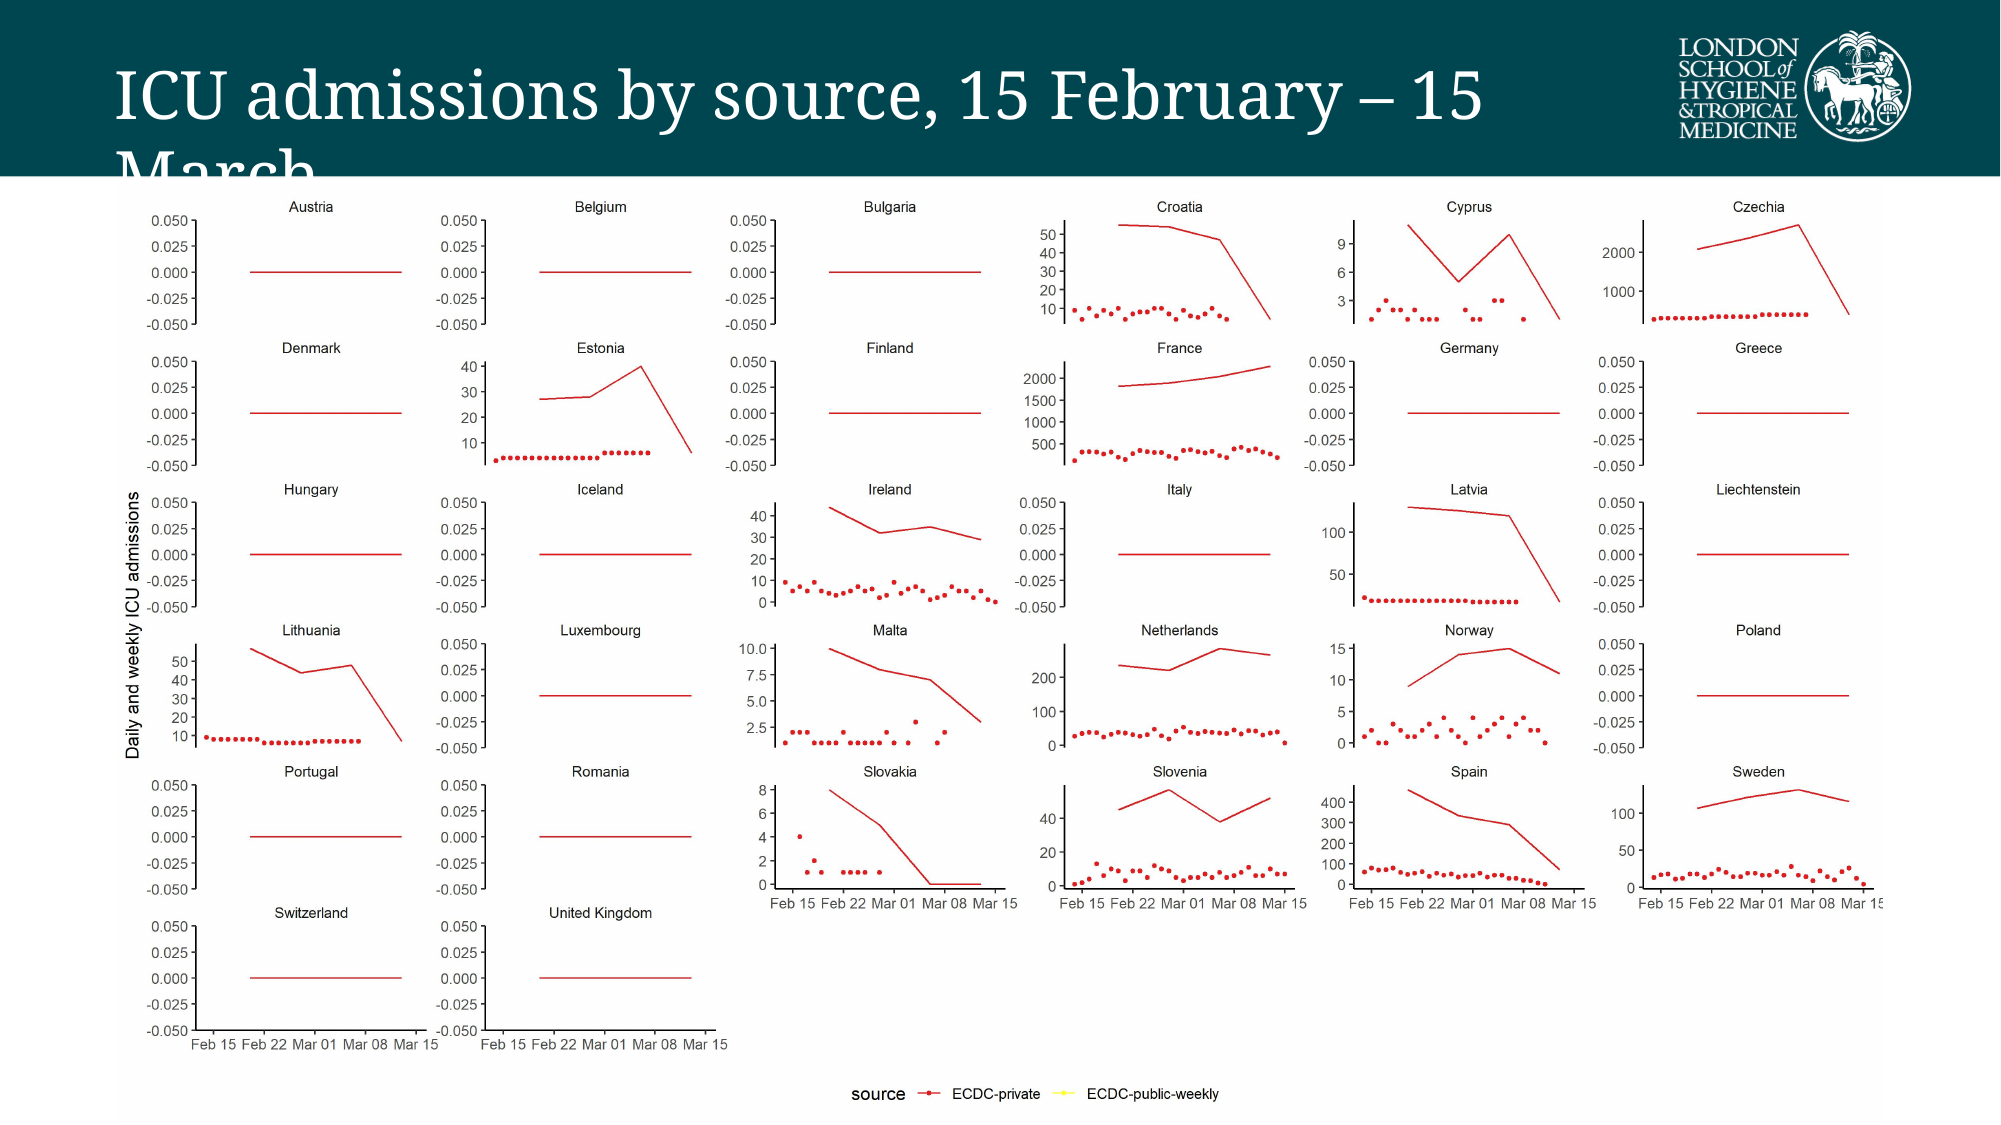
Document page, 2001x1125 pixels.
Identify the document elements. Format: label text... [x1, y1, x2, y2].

title ICU admissions by source, 15 February – 15 March [99, 45, 1656, 148]
picture [0, 0, 2001, 1125]
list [116, 182, 1884, 1125]
